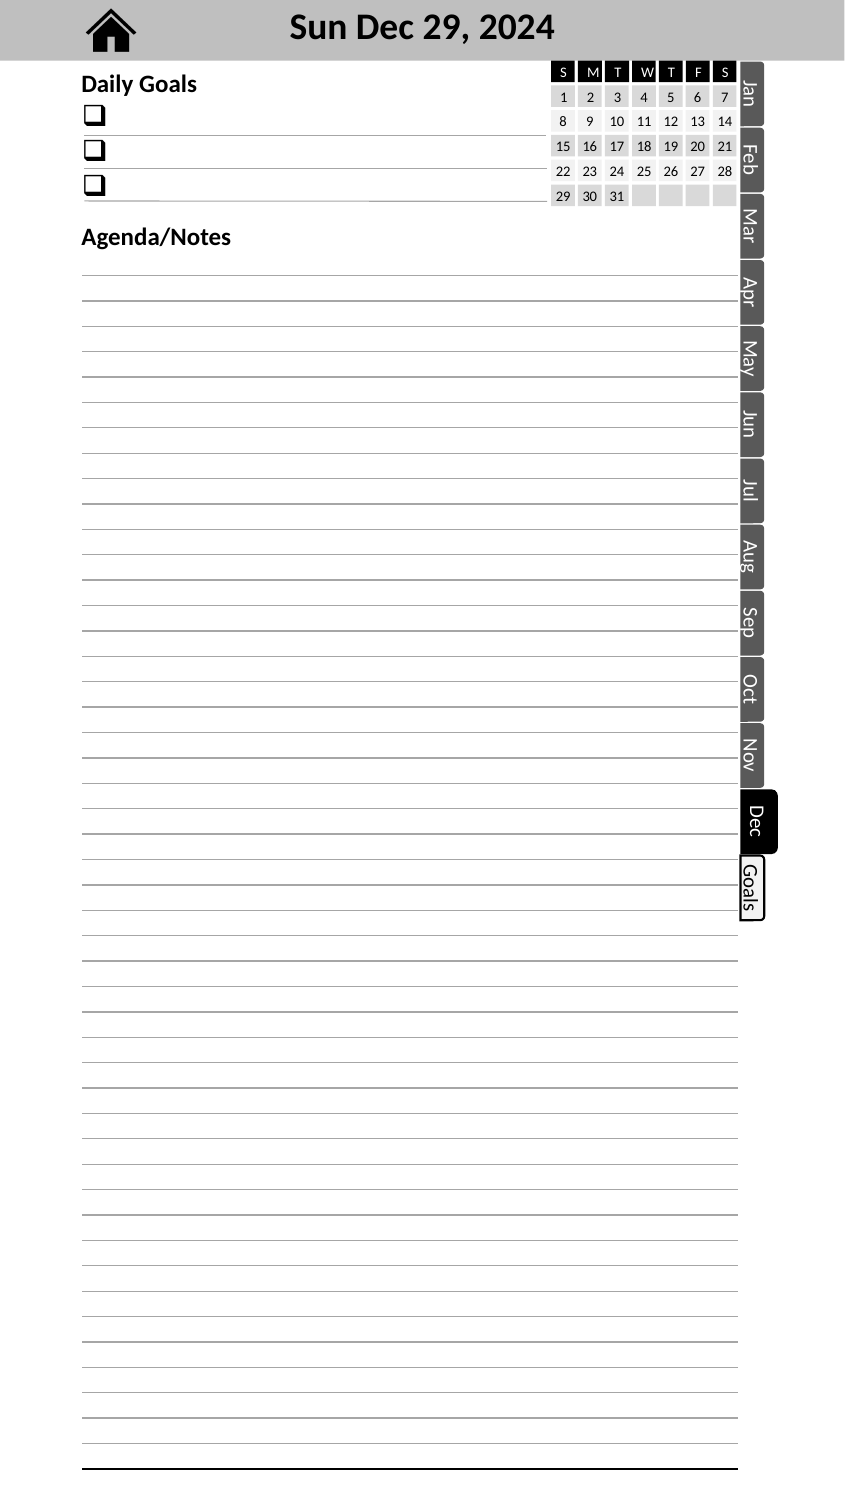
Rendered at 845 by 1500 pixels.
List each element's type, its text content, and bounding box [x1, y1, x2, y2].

picture [82, 1, 140, 59]
list Sun Dec 29, 2024 [190, 0, 655, 61]
